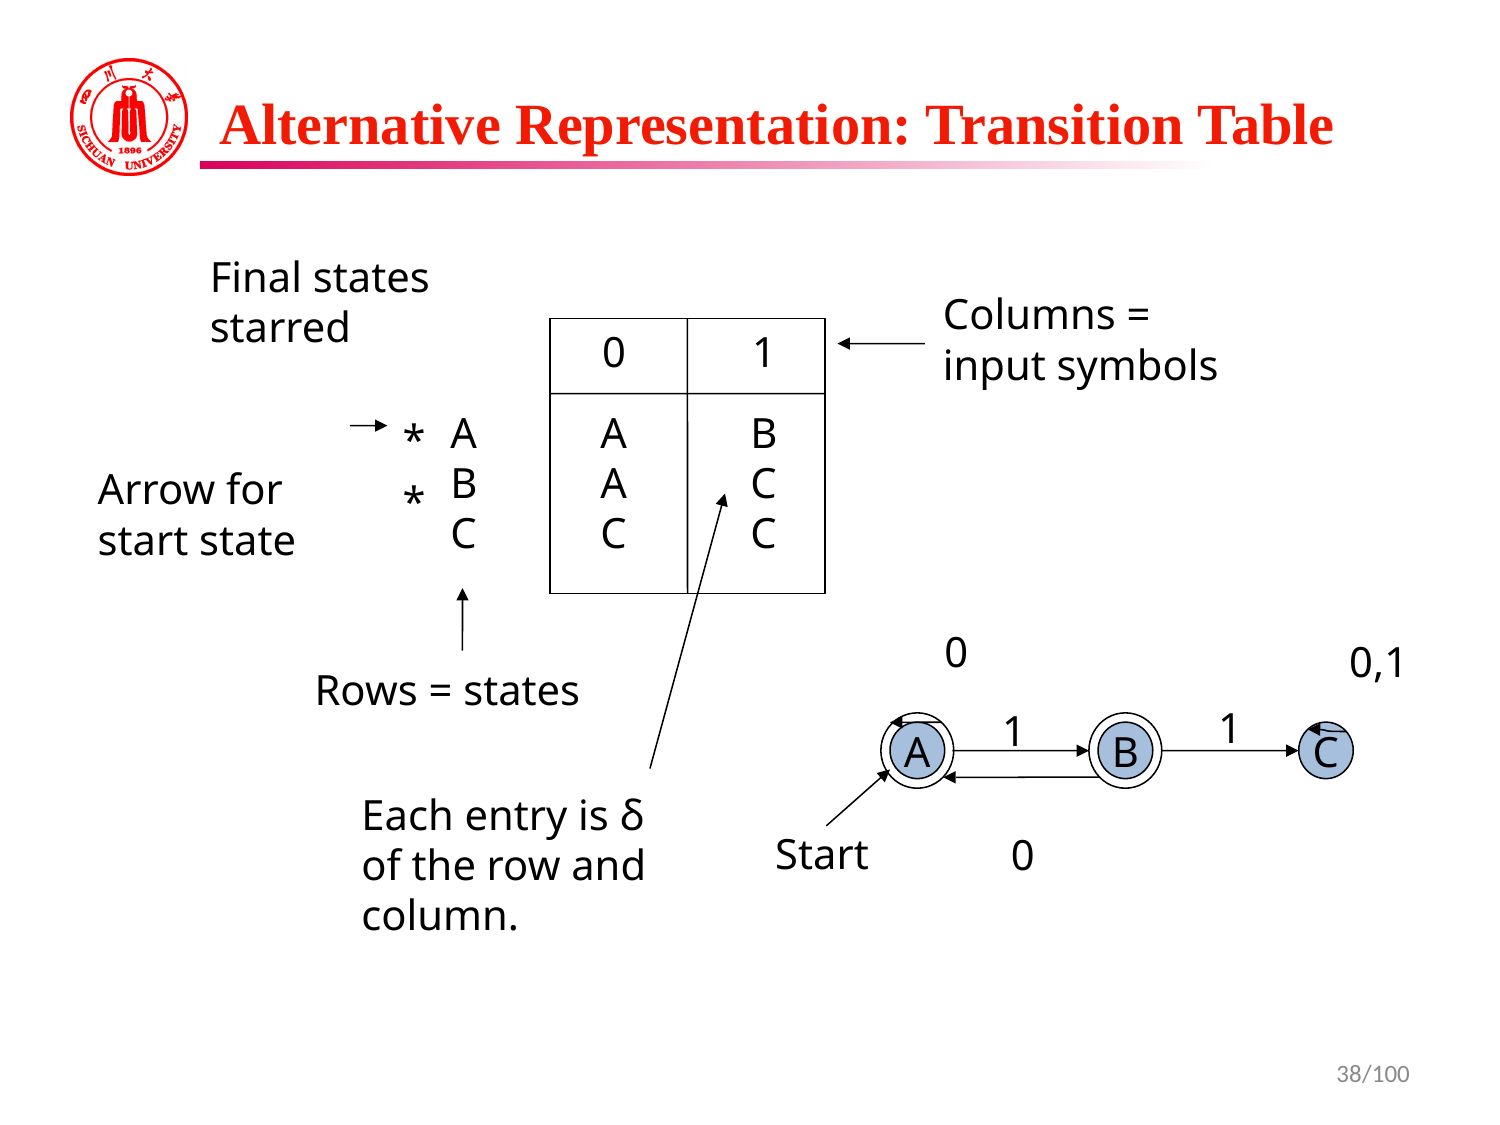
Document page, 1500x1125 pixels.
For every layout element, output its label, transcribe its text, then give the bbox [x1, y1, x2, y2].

text_box [549, 318, 687, 393]
text_box Alternative Representation: Transition Table [211, 83, 1343, 161]
text_box 1 [737, 318, 791, 384]
text_box A A B B A C C C C [444, 399, 793, 564]
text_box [349, 493, 726, 948]
slide_number 38/100 [1074, 1042, 1425, 1103]
picture [70, 58, 188, 176]
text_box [299, 587, 344, 722]
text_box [762, 618, 1424, 888]
text_box 0 [587, 318, 641, 384]
text_box [549, 394, 687, 399]
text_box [199, 243, 441, 491]
text_box [688, 394, 825, 594]
text_box [199, 161, 1214, 169]
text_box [87, 425, 388, 573]
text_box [837, 280, 1225, 398]
text_box [688, 318, 825, 393]
